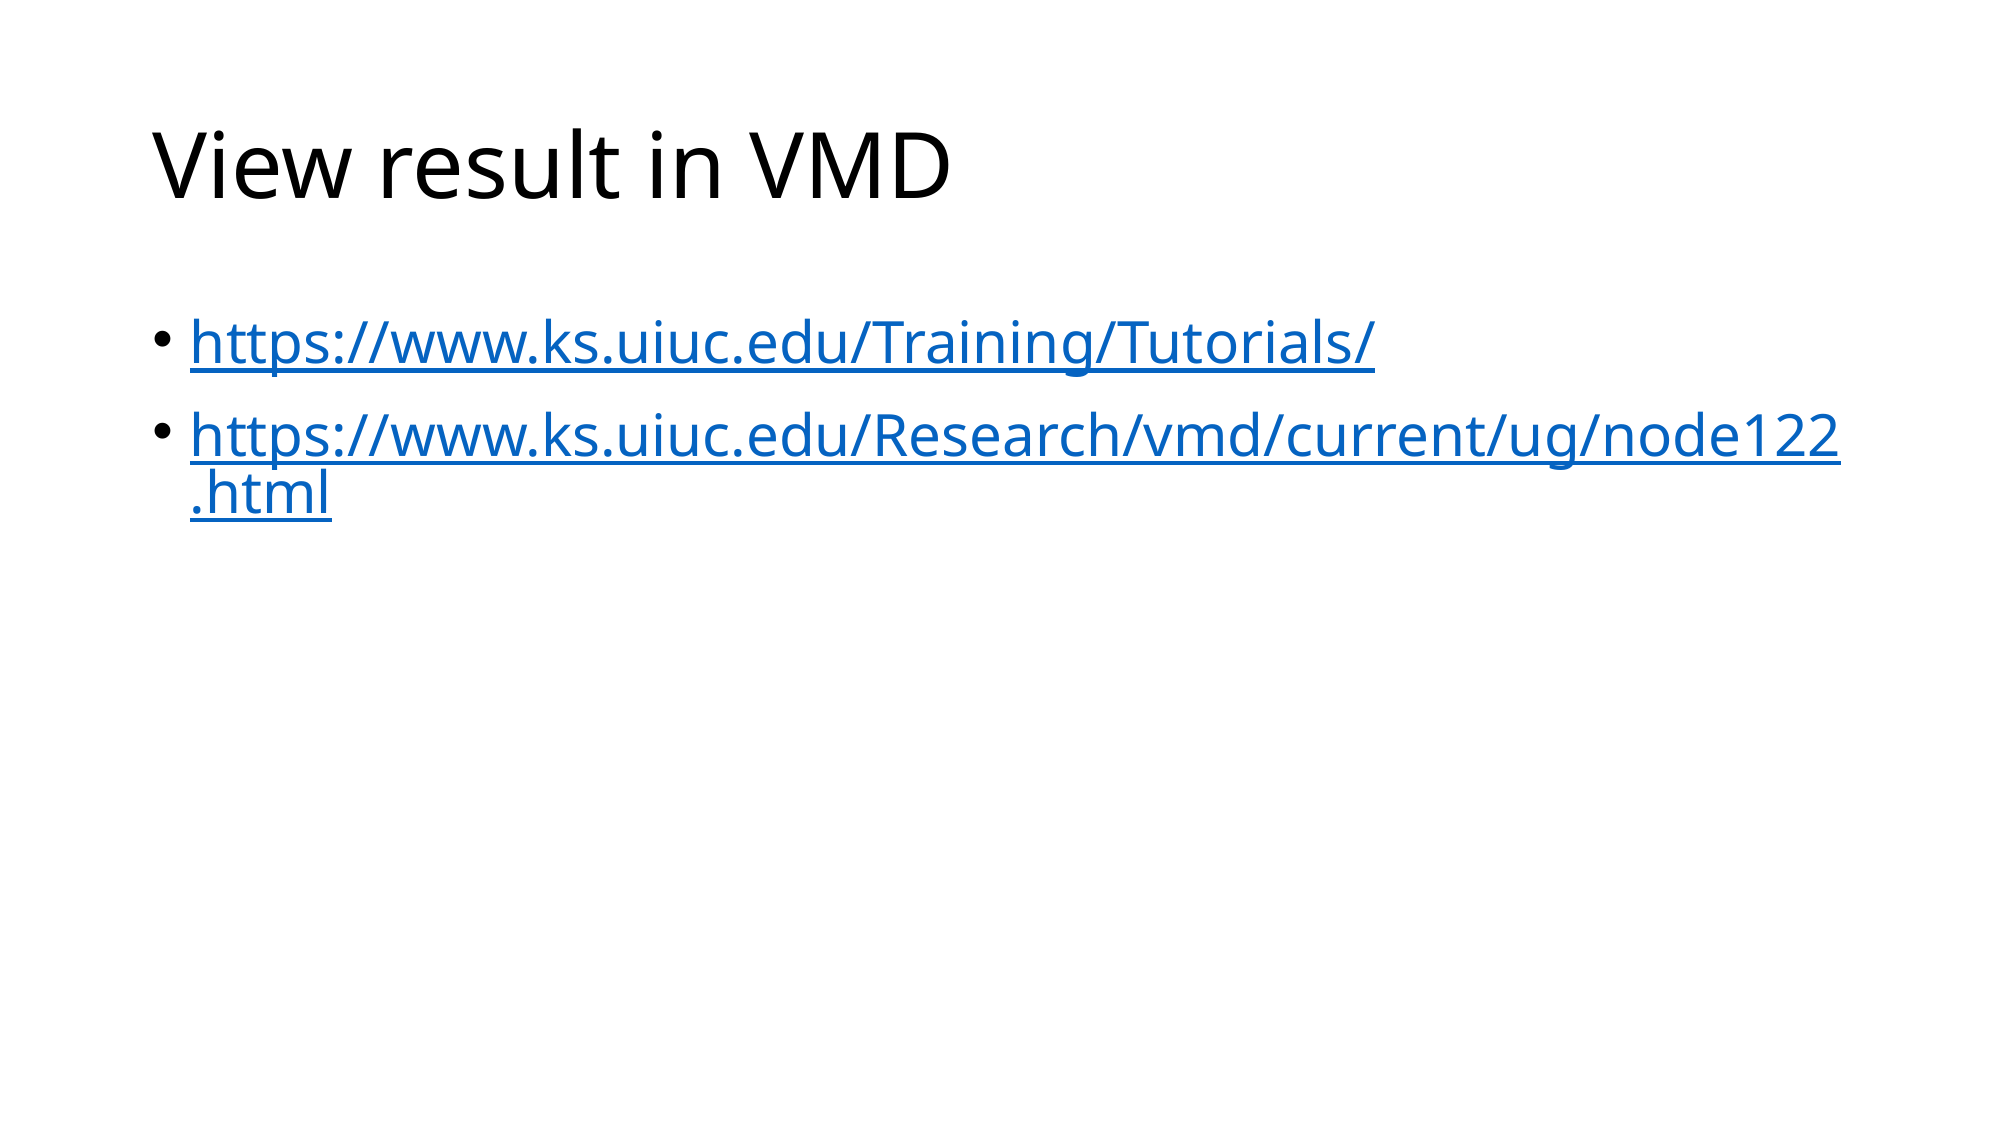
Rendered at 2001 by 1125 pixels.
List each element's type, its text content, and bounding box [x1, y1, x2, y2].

list https://www.ks.uiuc.edu/Training/Tutorials/ https://www.ks.uiuc.edu/Research/vmd/current/ug/node122.html [137, 299, 1863, 1014]
title View result in VMD [137, 59, 1863, 278]
